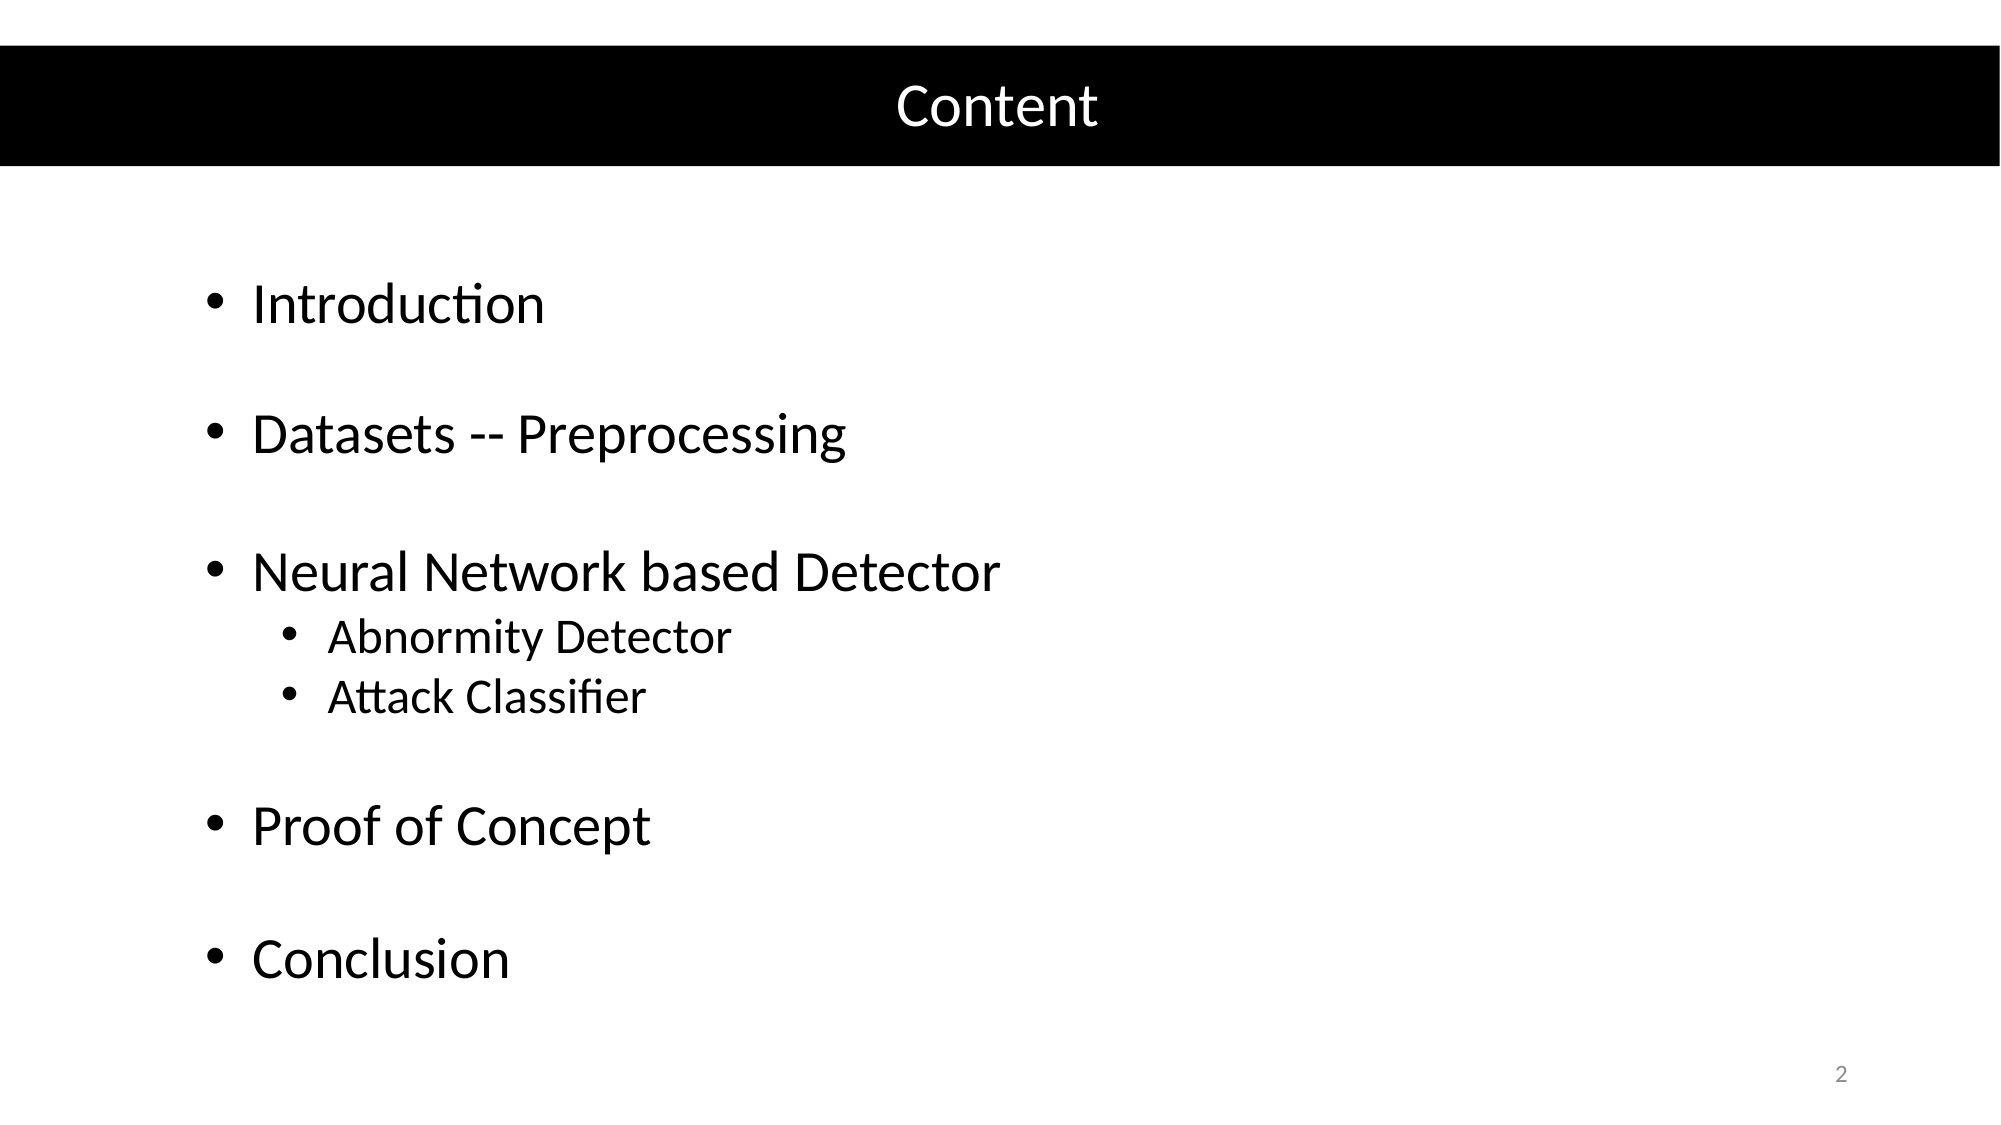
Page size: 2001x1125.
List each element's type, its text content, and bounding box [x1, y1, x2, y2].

text_box [0, 43, 2000, 168]
text_box 2 [1412, 1042, 1863, 1103]
text_box Datasets -- Preprocessing [191, 387, 1011, 473]
text_box Neural Network based Detector Abnormity Detector Attack Classifier [191, 526, 1188, 731]
text_box Conclusion [191, 913, 586, 998]
text_box Proof of Concept [191, 779, 710, 865]
text_box Introduction [191, 257, 621, 343]
text_box Content [78, 45, 1918, 168]
